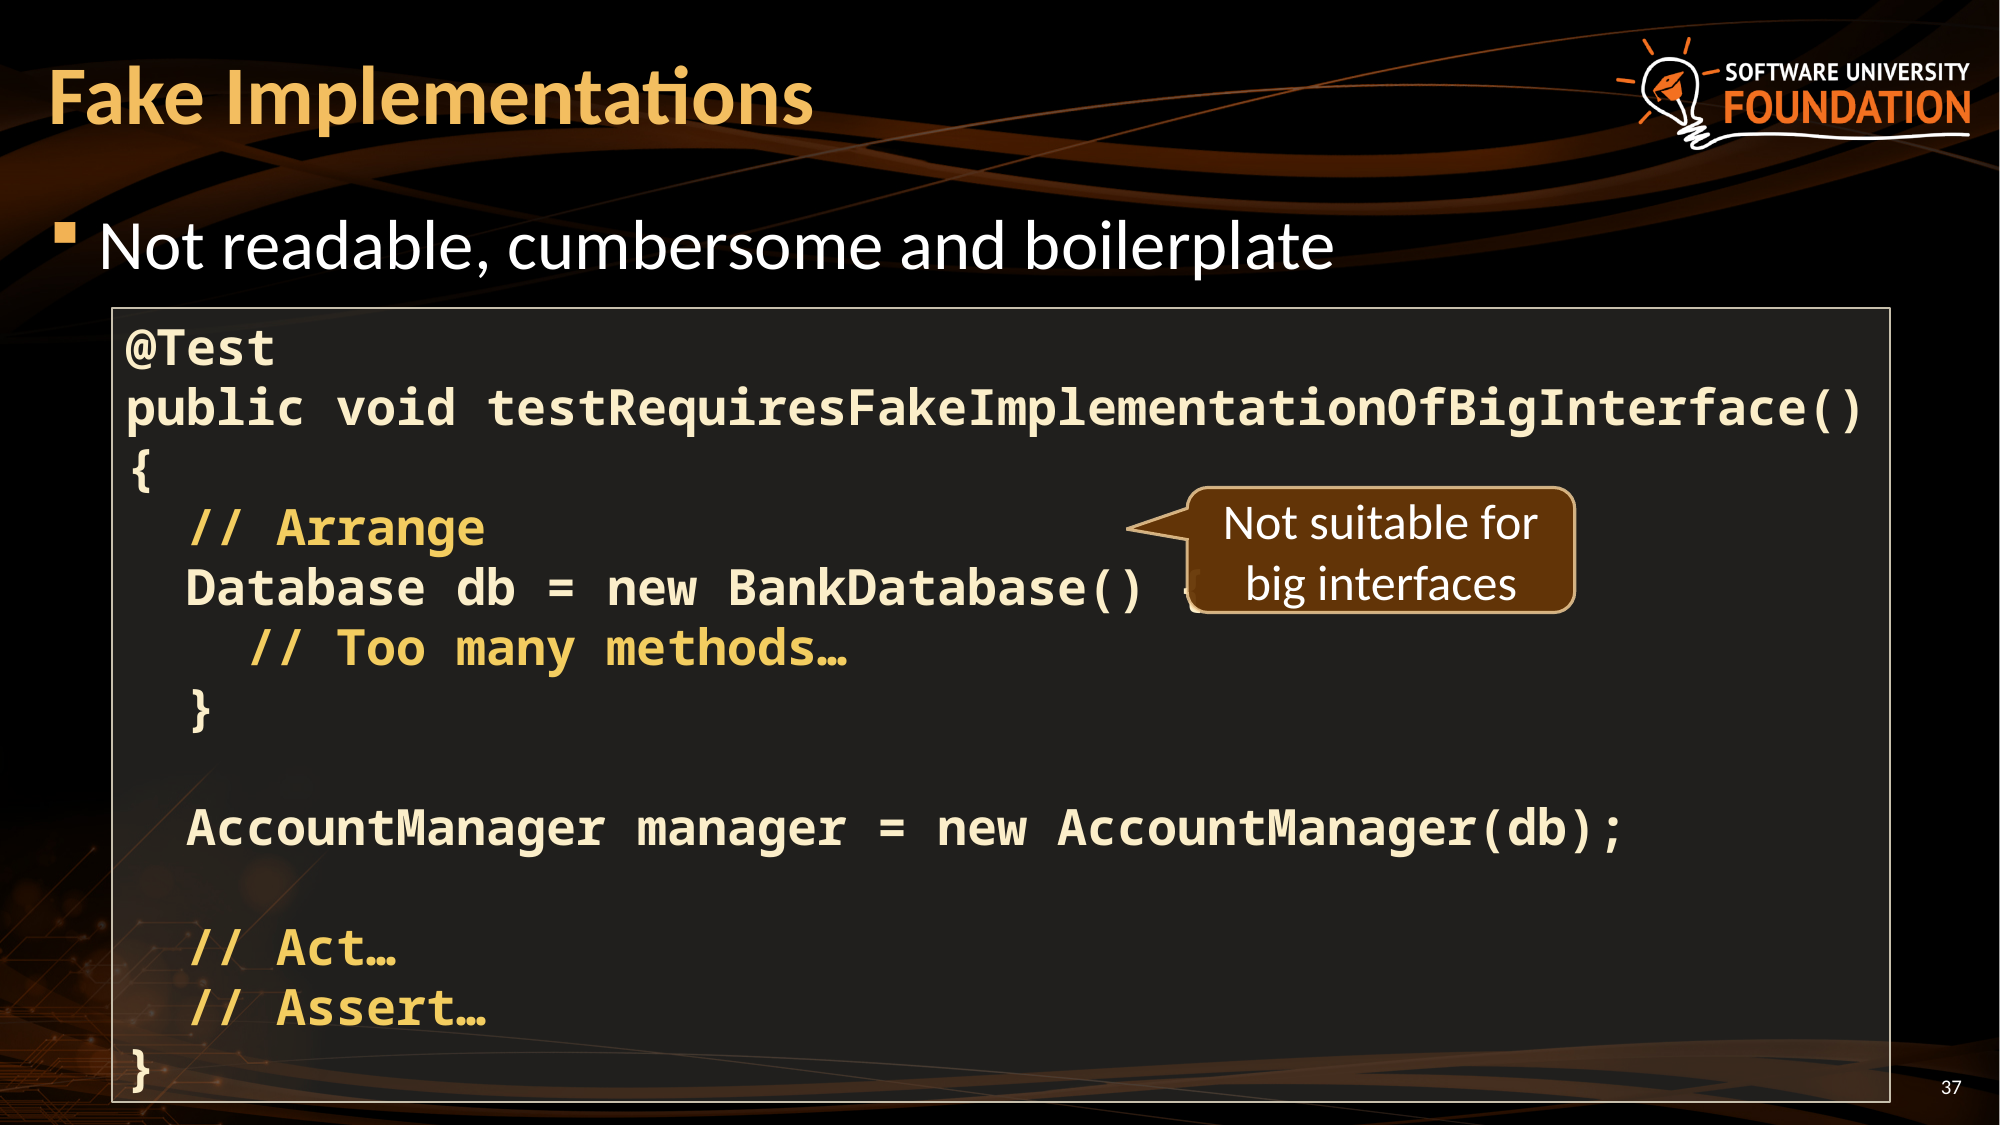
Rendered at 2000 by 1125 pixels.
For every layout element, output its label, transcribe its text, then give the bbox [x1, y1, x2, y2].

picture [0, 0, 2000, 1125]
slide_number 37 [1897, 1070, 1968, 1103]
text_box Not suitable for big interfaces [1126, 486, 1576, 614]
title Fake Implementations [30, 6, 1602, 189]
text_box @Test public void testRequiresFakeImplementationOfBigInterface() { // Arrange Database db = new BankDatabase() { // Too many methods… } AccountManager manager = new AccountManager(db); // Act… // Assert… } [112, 307, 1891, 1103]
list Not readable, cumbersome and boilerplate [31, 188, 1968, 1103]
